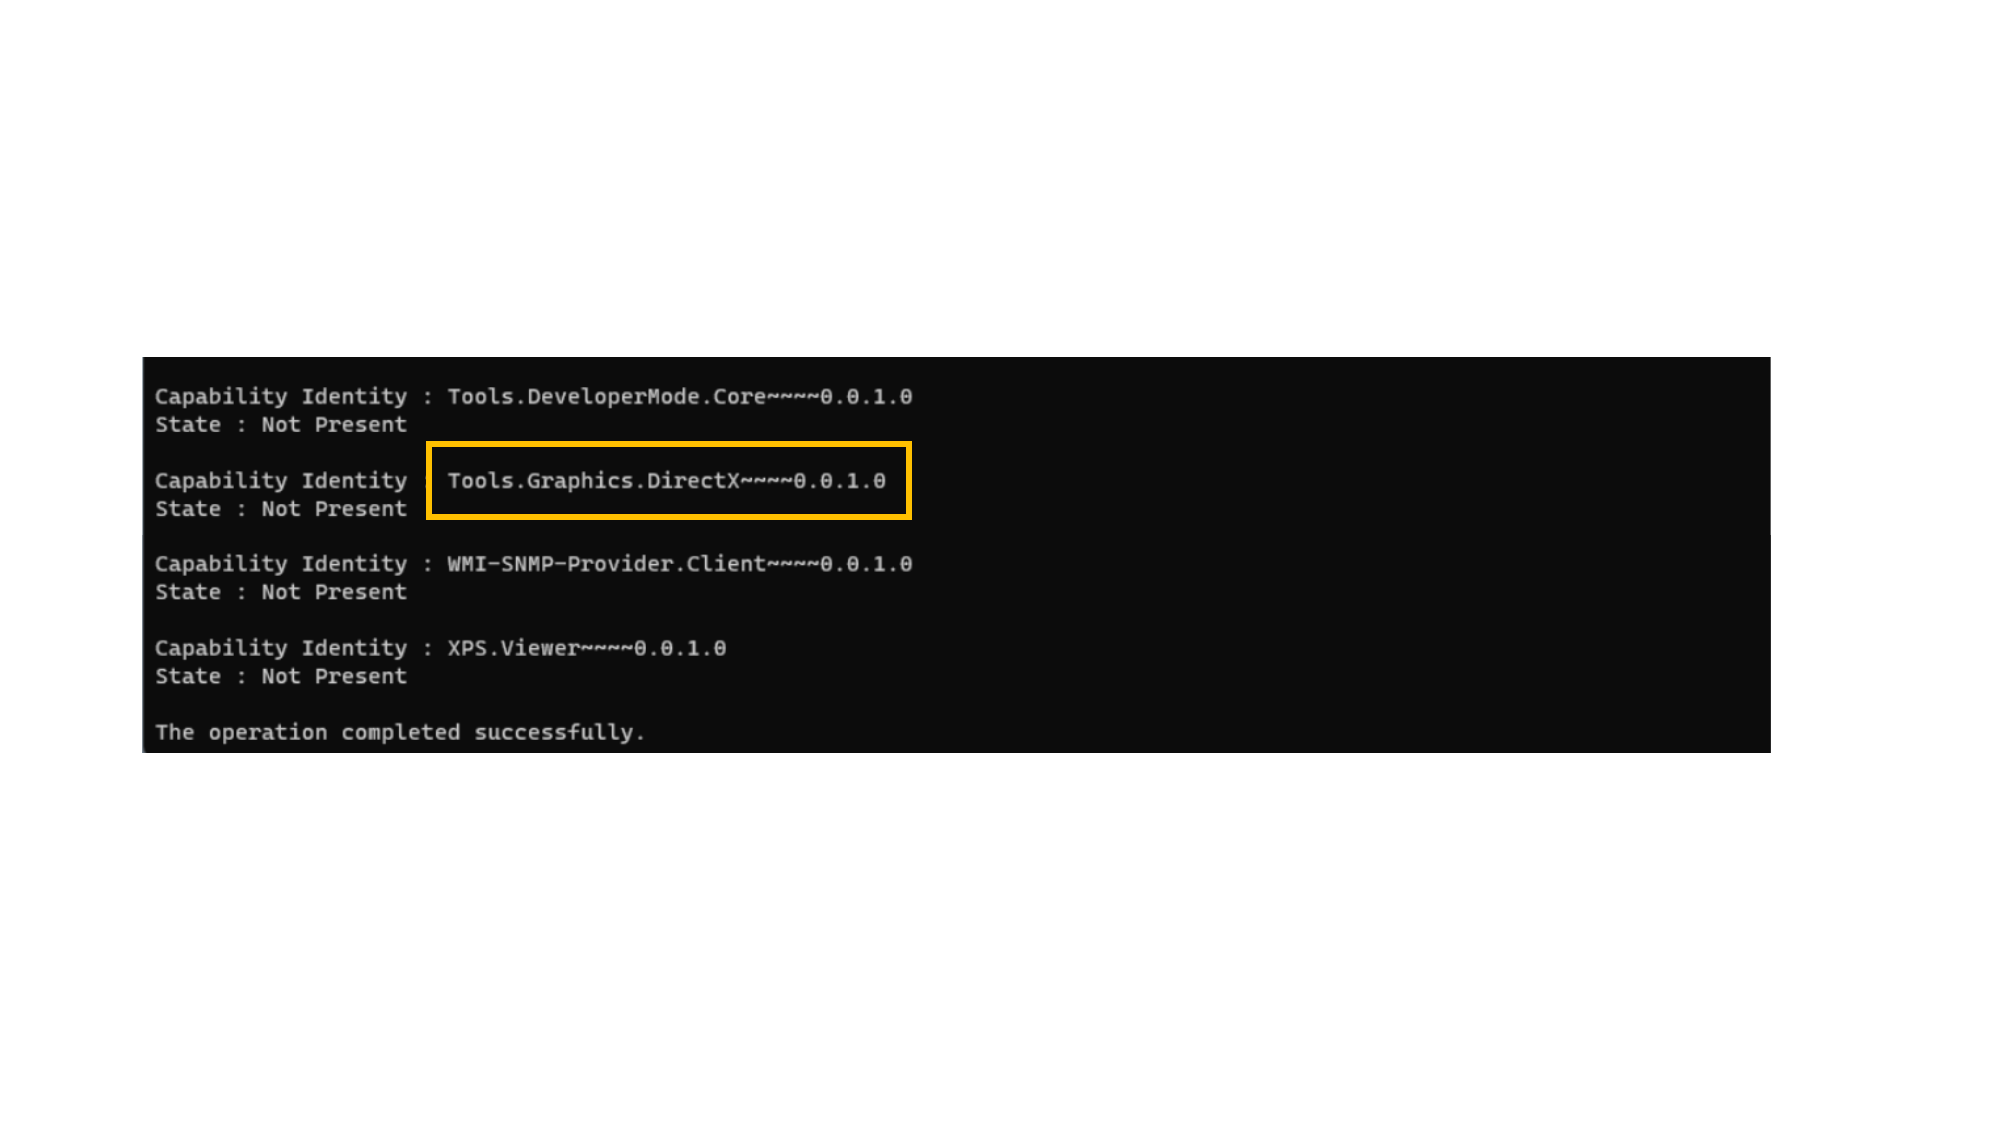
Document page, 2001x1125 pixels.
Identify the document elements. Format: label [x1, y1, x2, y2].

picture [142, 357, 1771, 753]
